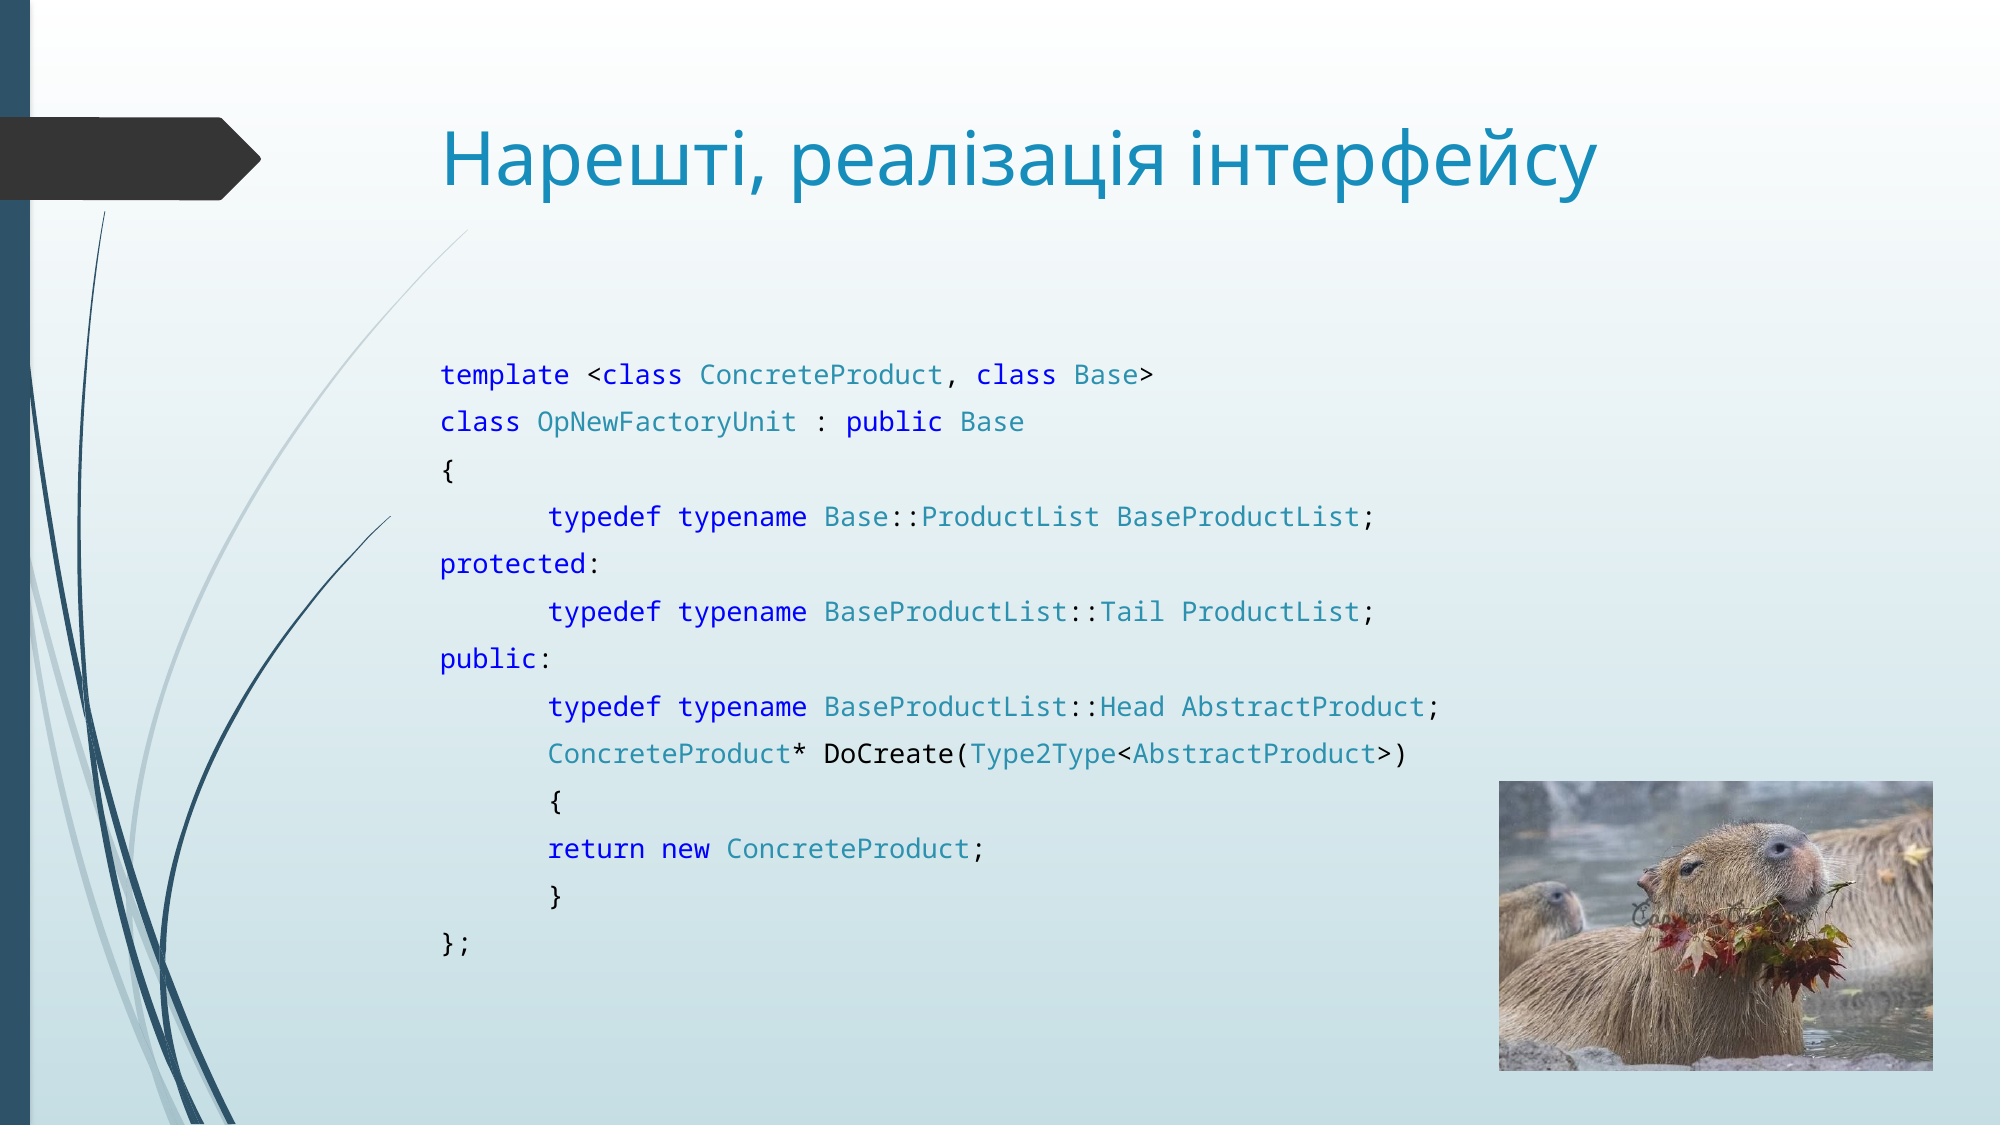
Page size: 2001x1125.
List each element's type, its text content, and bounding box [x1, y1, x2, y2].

picture [1499, 781, 1934, 1071]
title Нарешті, реалізація інтерфейсу [425, 102, 1888, 313]
list template <class ConcreteProduct, class Base> class OpNewFactoryUnit : public Base { typedef typename Base::ProductList BaseProductList; protected: typedef typename BaseProductList::Tail ProductList; public: typedef typename BaseProductList::Head AbstractProduct; ConcreteProduct* DoCreate(Type2Type<AbstractProduct>) { return new ConcreteProduct; } }; [424, 350, 1888, 970]
